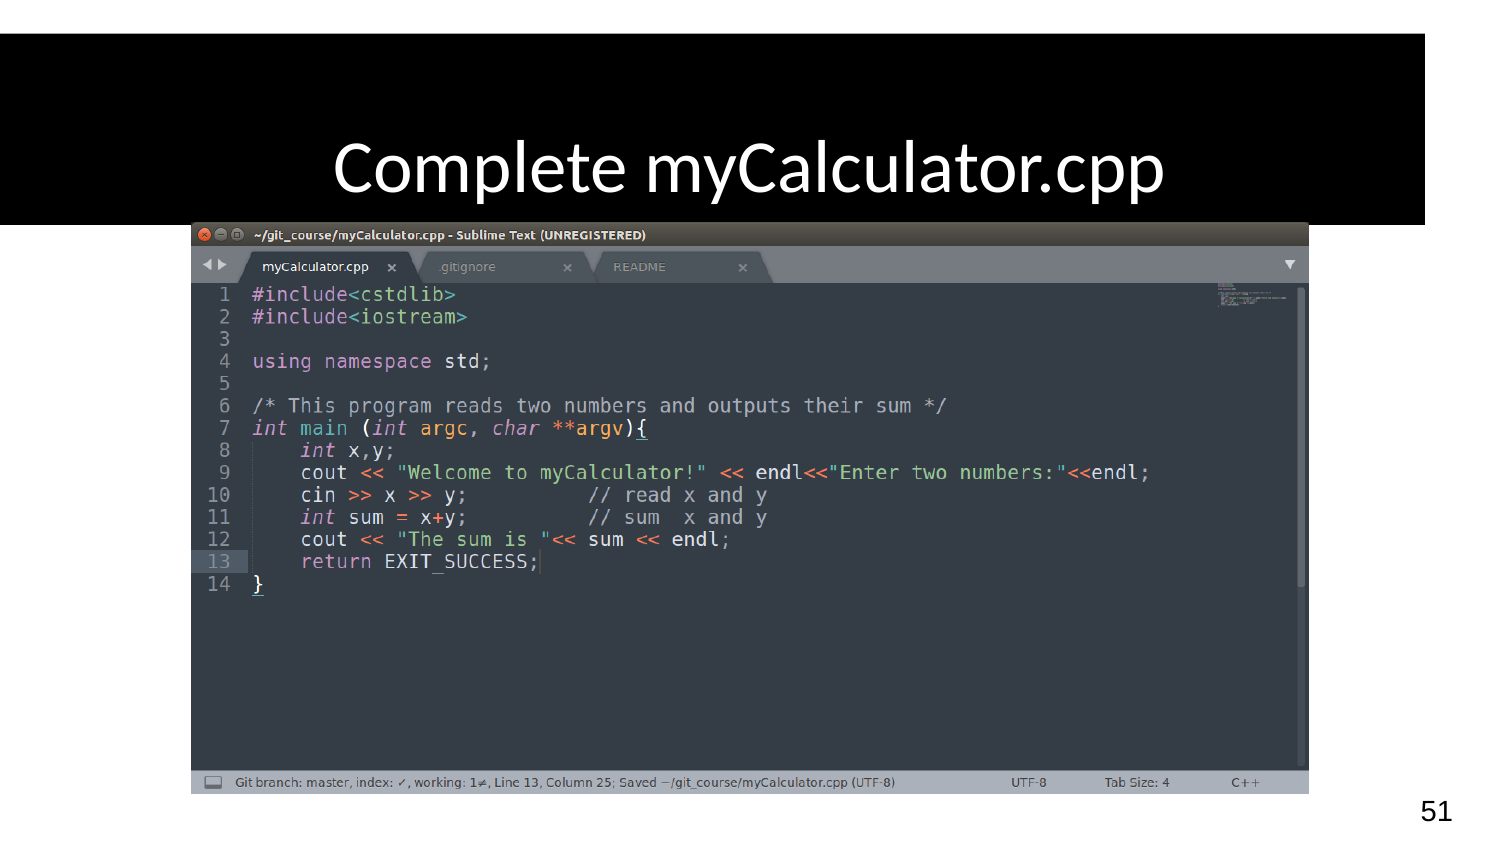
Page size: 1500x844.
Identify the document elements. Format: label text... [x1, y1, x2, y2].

title Complete myCalculator.cpp [75, 33, 1425, 223]
picture [191, 222, 1309, 794]
